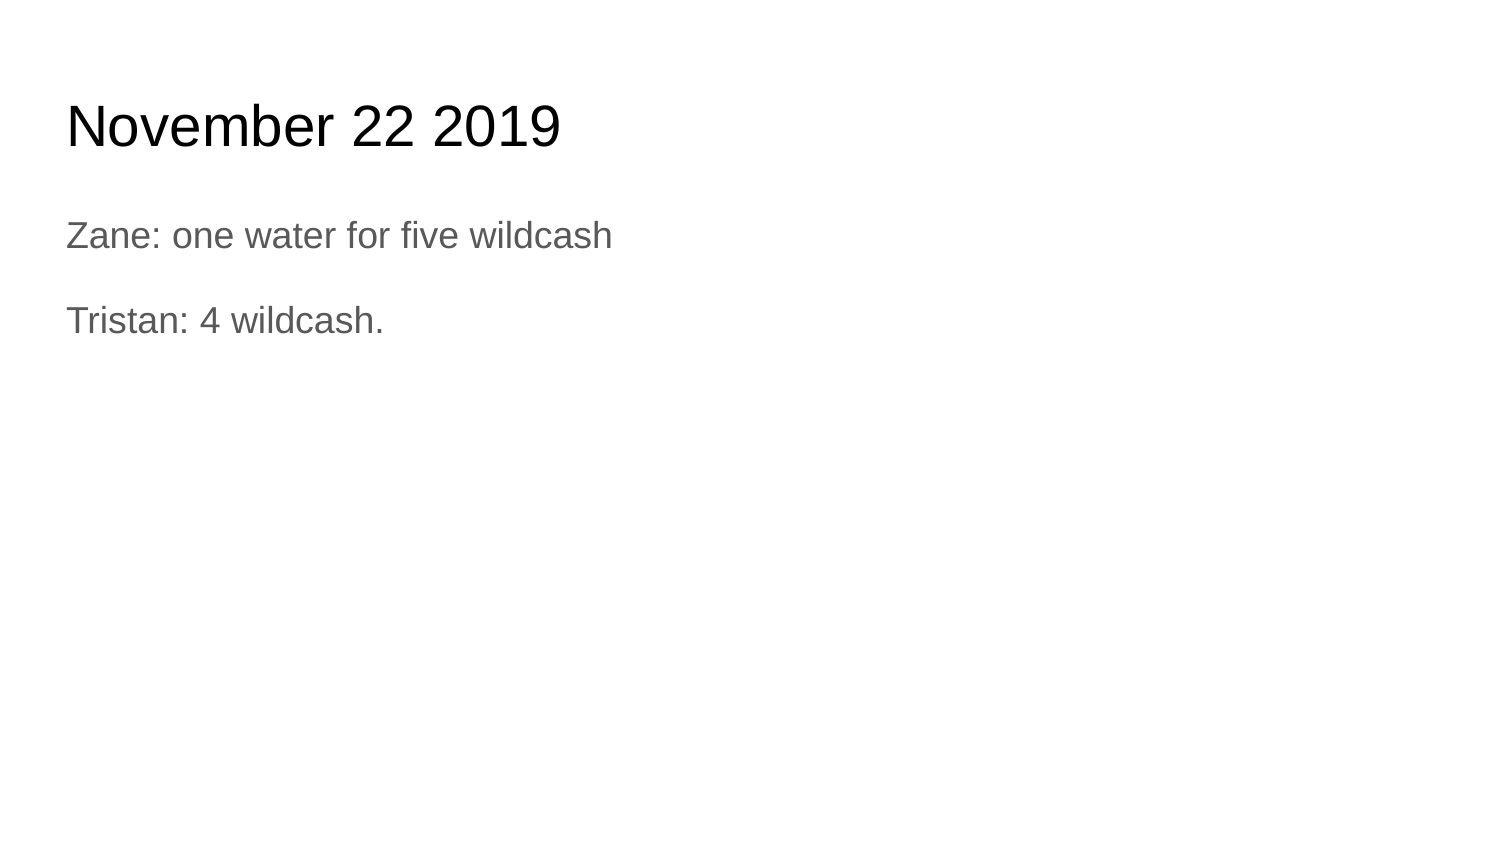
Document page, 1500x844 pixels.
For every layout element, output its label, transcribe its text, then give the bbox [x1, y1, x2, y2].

list Zane: one water for five wildcash Tristan: 4 wildcash. [51, 189, 1449, 750]
title November 22 2019 [51, 72, 1449, 167]
